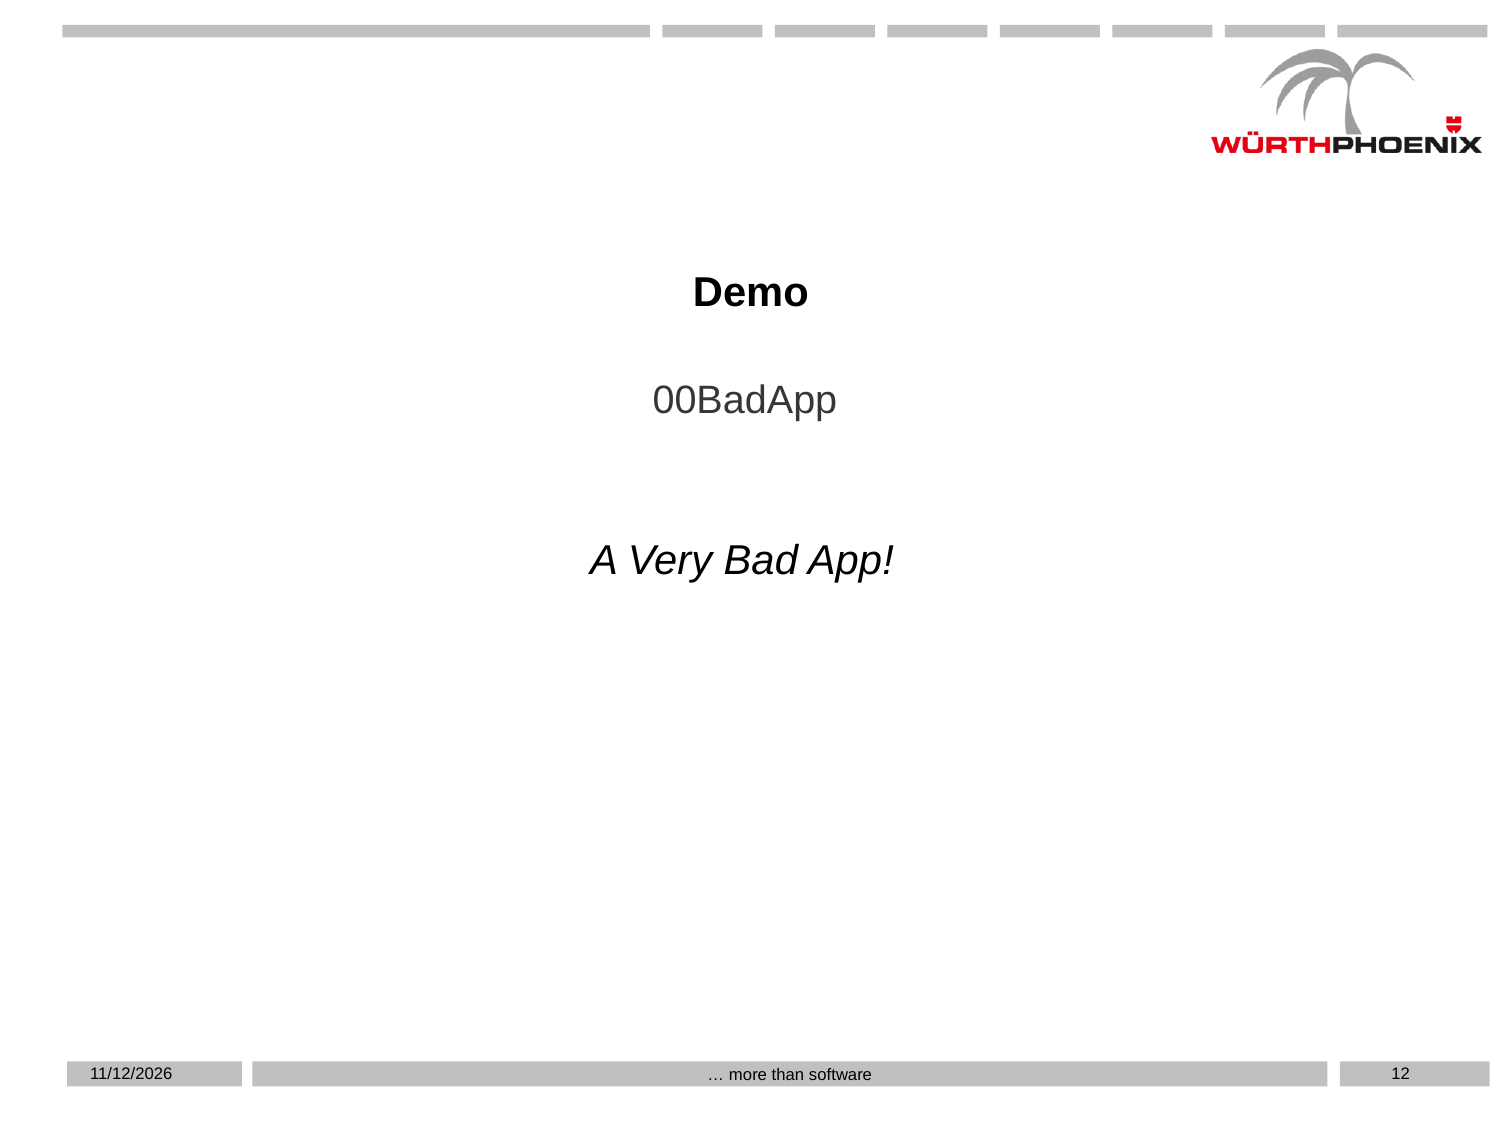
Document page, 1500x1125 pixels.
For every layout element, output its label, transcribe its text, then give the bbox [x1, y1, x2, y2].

subtitle Demo [75, 257, 1426, 333]
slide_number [75, 1042, 425, 1103]
picture [1211, 49, 1482, 153]
slide_number 12 [1074, 1042, 1425, 1103]
text_box 00BadApp [637, 366, 863, 429]
list A Very Bad App! [575, 525, 926, 626]
